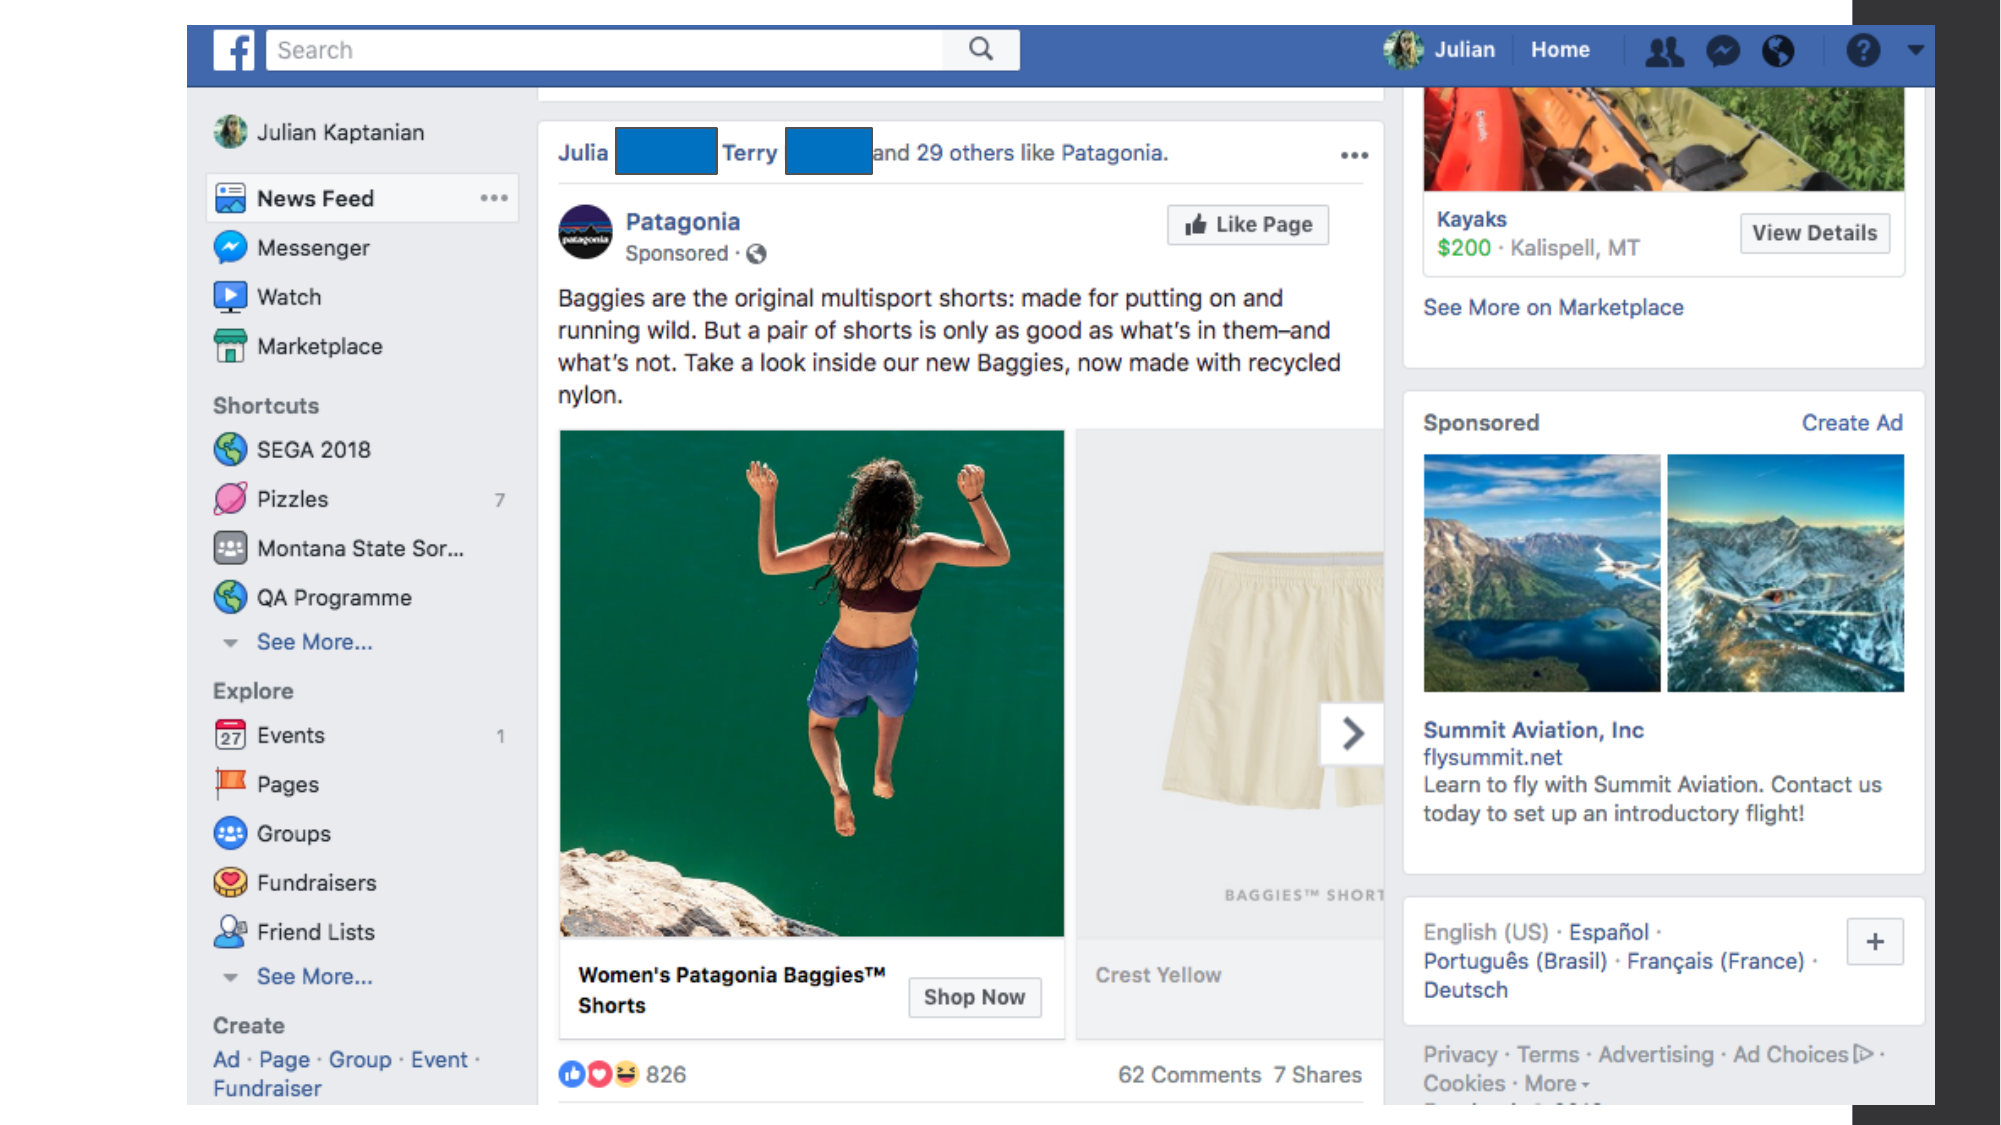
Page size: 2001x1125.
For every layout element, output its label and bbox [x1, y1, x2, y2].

picture [187, 25, 1936, 1105]
